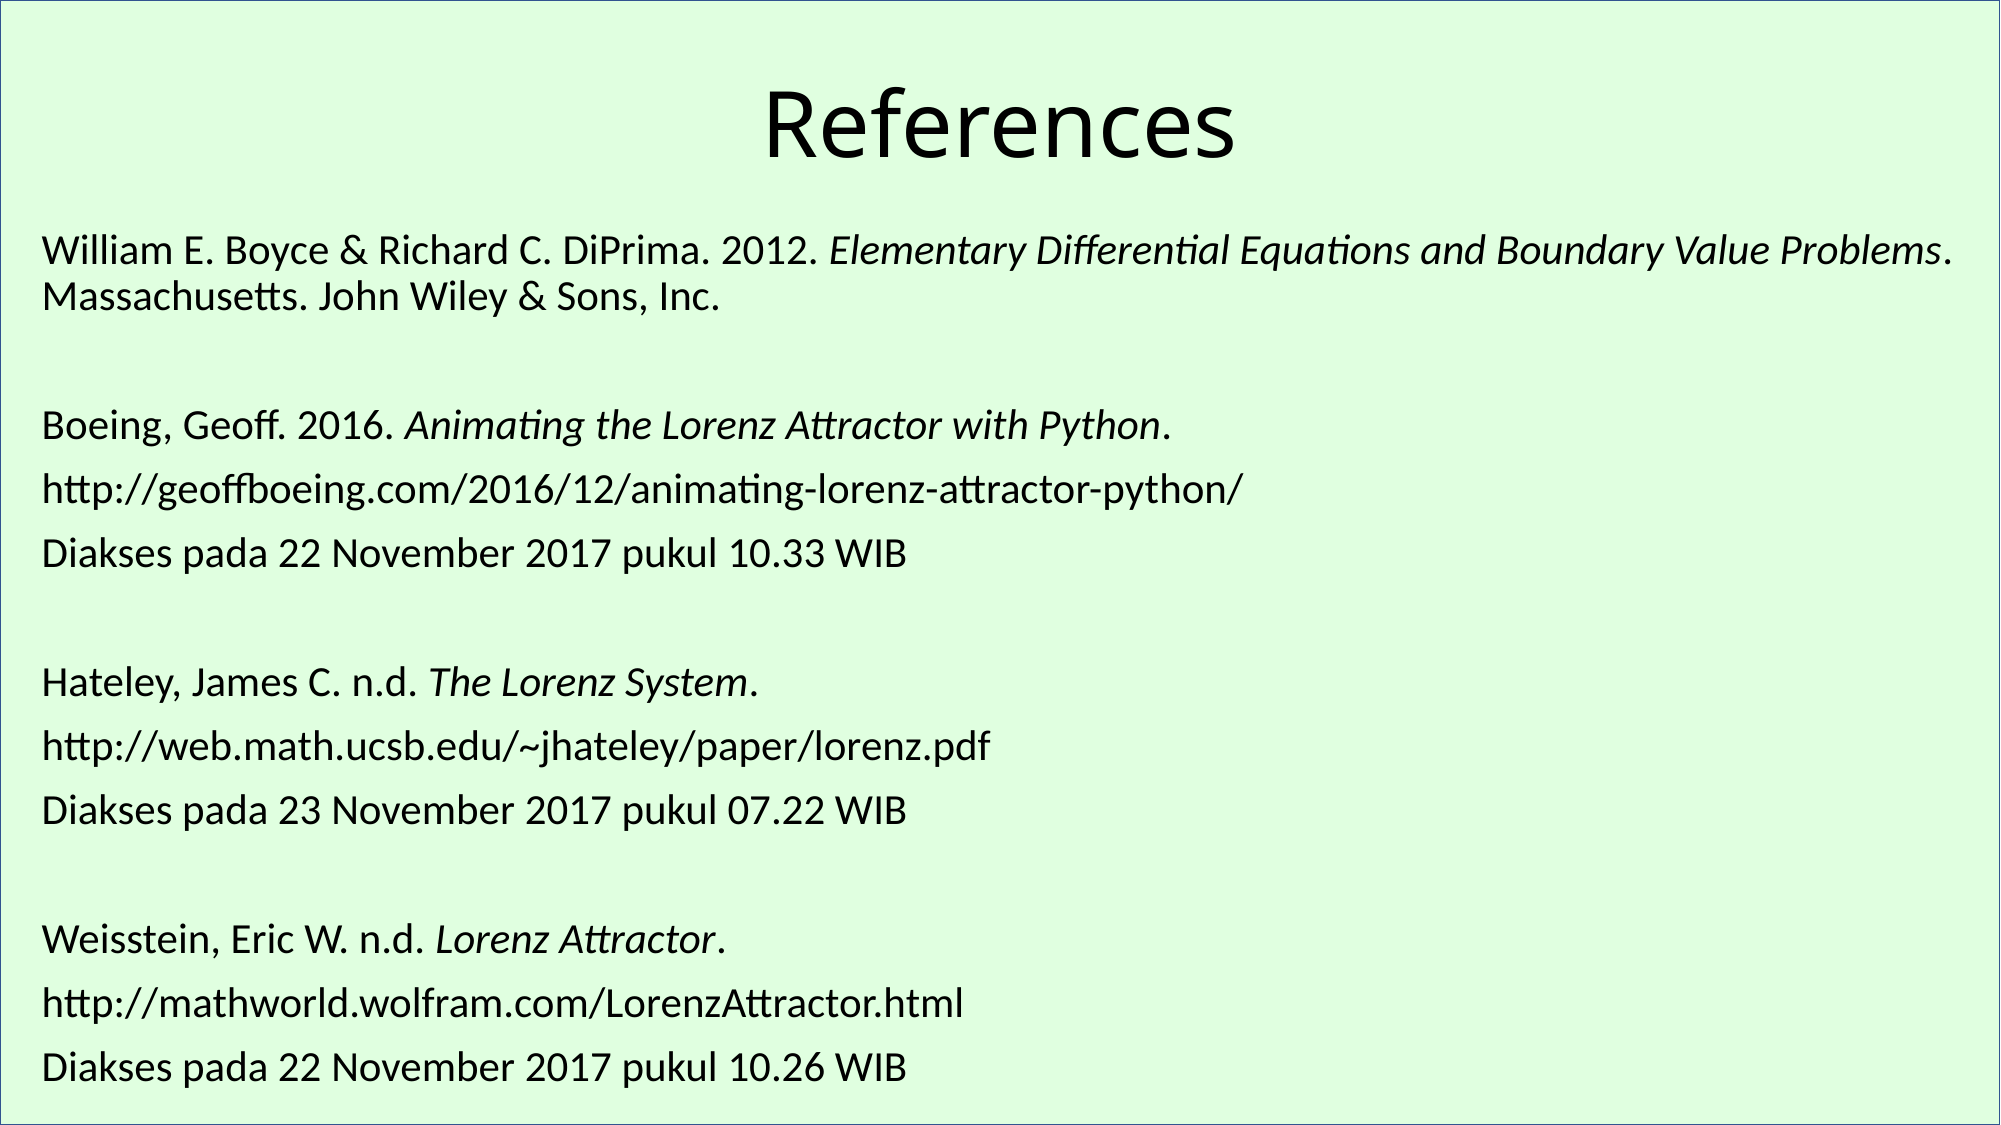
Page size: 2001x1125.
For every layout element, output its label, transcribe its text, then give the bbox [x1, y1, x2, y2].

text_box [0, 0, 2000, 1125]
list William E. Boyce & Richard C. DiPrima. 2012. Elementary Differential Equations and Boundary Value Problems. Massachusetts. John Wiley & Sons, Inc. Boeing, Geoff. 2016. Animating the Lorenz Attractor with Python. http://geoffboeing.com/2016/12/animating-lorenz-attractor-python/ Diakses pada 22 November 2017 pukul 10.33 WIB Hateley, James C. n.d. The Lorenz System. http://web.math.ucsb.edu/~jhateley/paper/lorenz.pdf Diakses pada 23 November 2017 pukul 07.22 WIB Weisstein, Eric W. n.d. Lorenz Attractor. http://mathworld.wolfram.com/LorenzAttractor.html Diakses pada 22 November 2017 pukul 10.26 WIB [26, 219, 1981, 1106]
text_box References [137, 18, 1863, 236]
